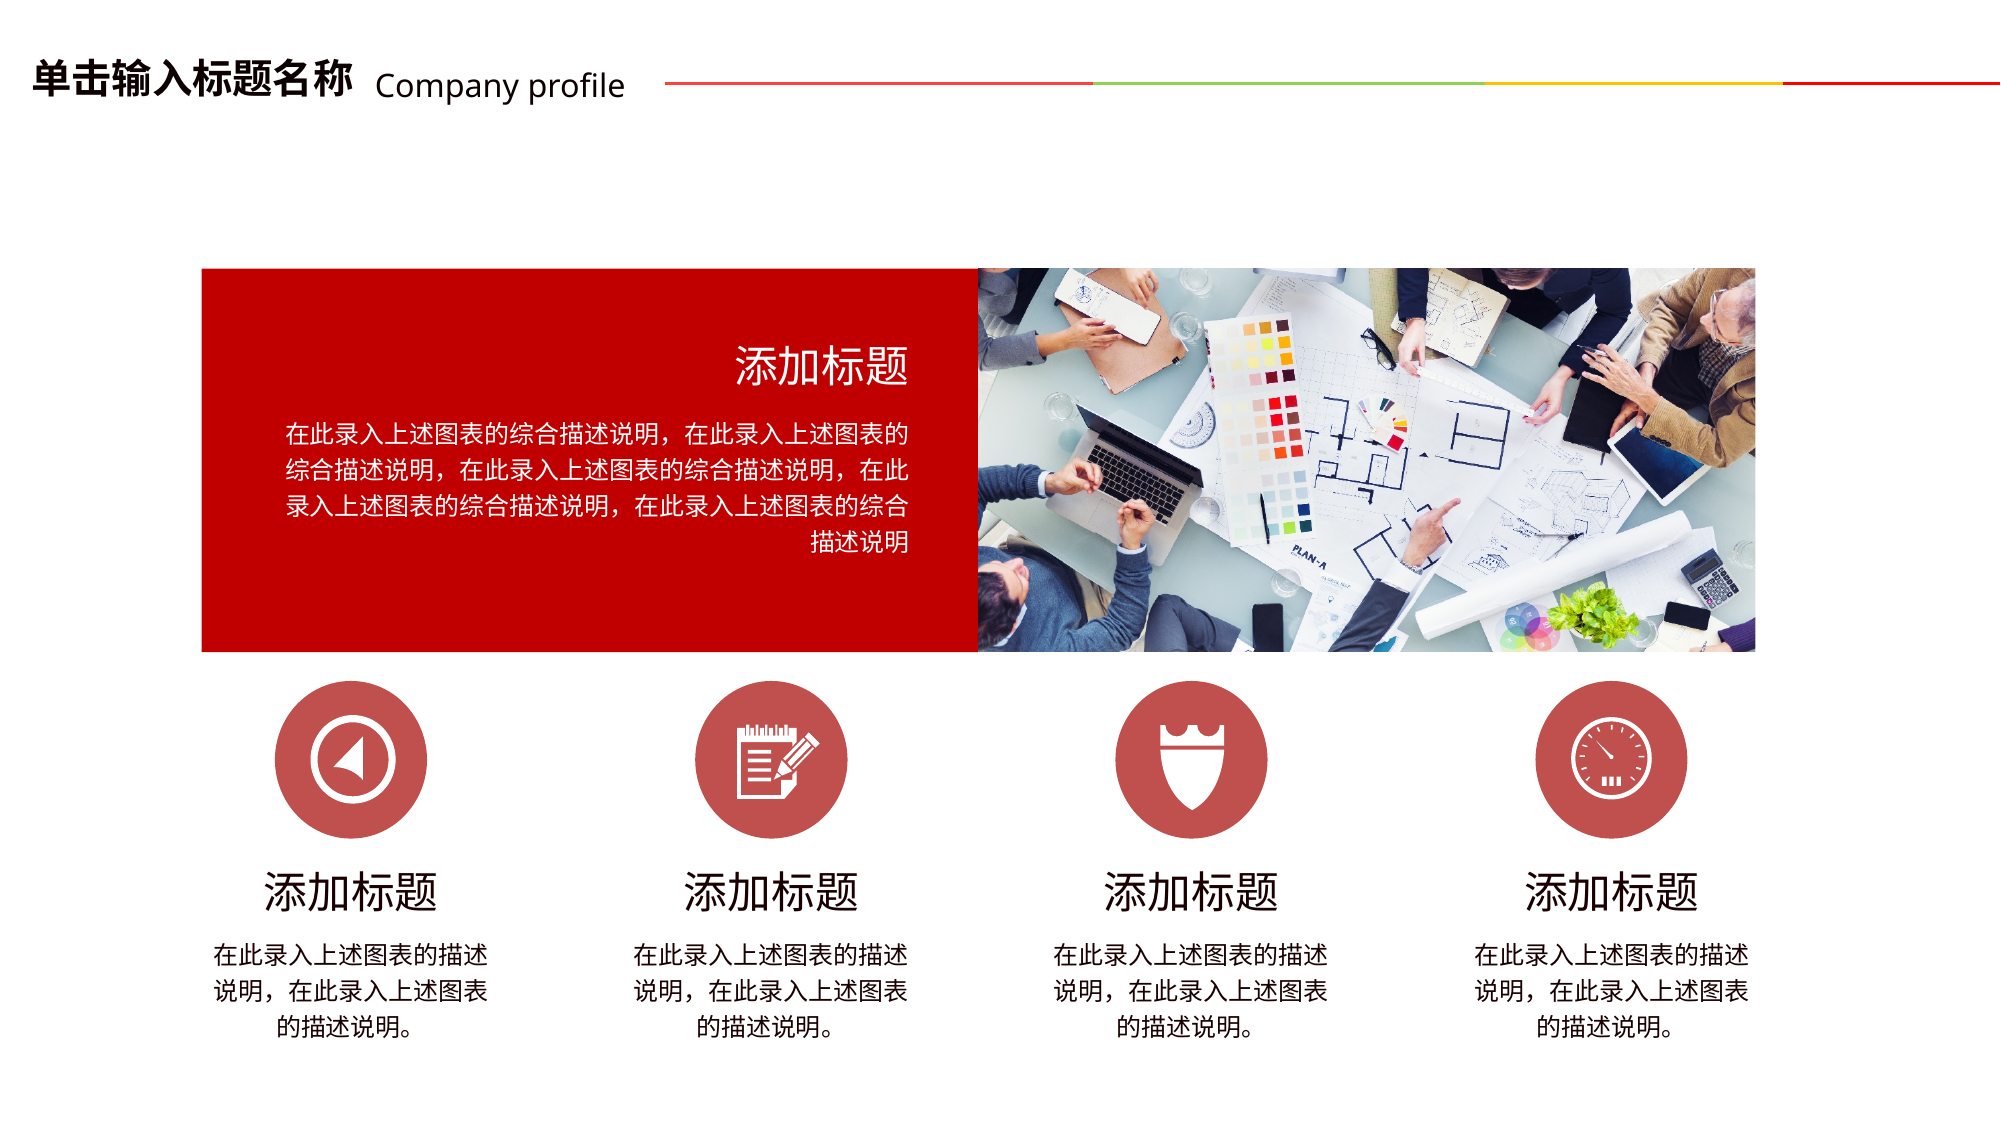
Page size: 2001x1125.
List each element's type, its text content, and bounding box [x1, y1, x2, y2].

text_box 在此录入上述图表的综合描述说明，在此录入上述图表的综合描述说明，在此录入上述图表的综合描述说明，在此录入上述图表的综合描述说明，在此录入上述图表的综合描述说明 [256, 405, 925, 564]
text_box 在此录入上述图表的描述说明，在此录入上述图表的描述说明。 [1454, 926, 1769, 1049]
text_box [310, 715, 396, 804]
text_box 在此录入上述图表的描述说明，在此录入上述图表的描述说明。 [194, 926, 508, 1049]
text_box 在此录入上述图表的描述说明，在此录入上述图表的描述说明。 [614, 926, 929, 1049]
text_box [695, 680, 848, 839]
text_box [1160, 724, 1225, 811]
text_box [1115, 680, 1268, 839]
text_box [737, 724, 820, 799]
text_box 添加标题 [719, 331, 924, 399]
text_box 添加标题 [647, 857, 895, 925]
text_box [978, 268, 1756, 652]
text_box 添加标题 [1068, 857, 1315, 925]
text_box 添加标题 [227, 857, 475, 925]
text_box 在此录入上述图表的描述说明，在此录入上述图表的描述说明。 [1034, 926, 1349, 1049]
text_box 添加标题 [1488, 857, 1736, 925]
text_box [16, 45, 2000, 113]
text_box [274, 680, 428, 839]
text_box [201, 268, 978, 653]
text_box [1535, 680, 1688, 839]
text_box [1571, 717, 1652, 800]
